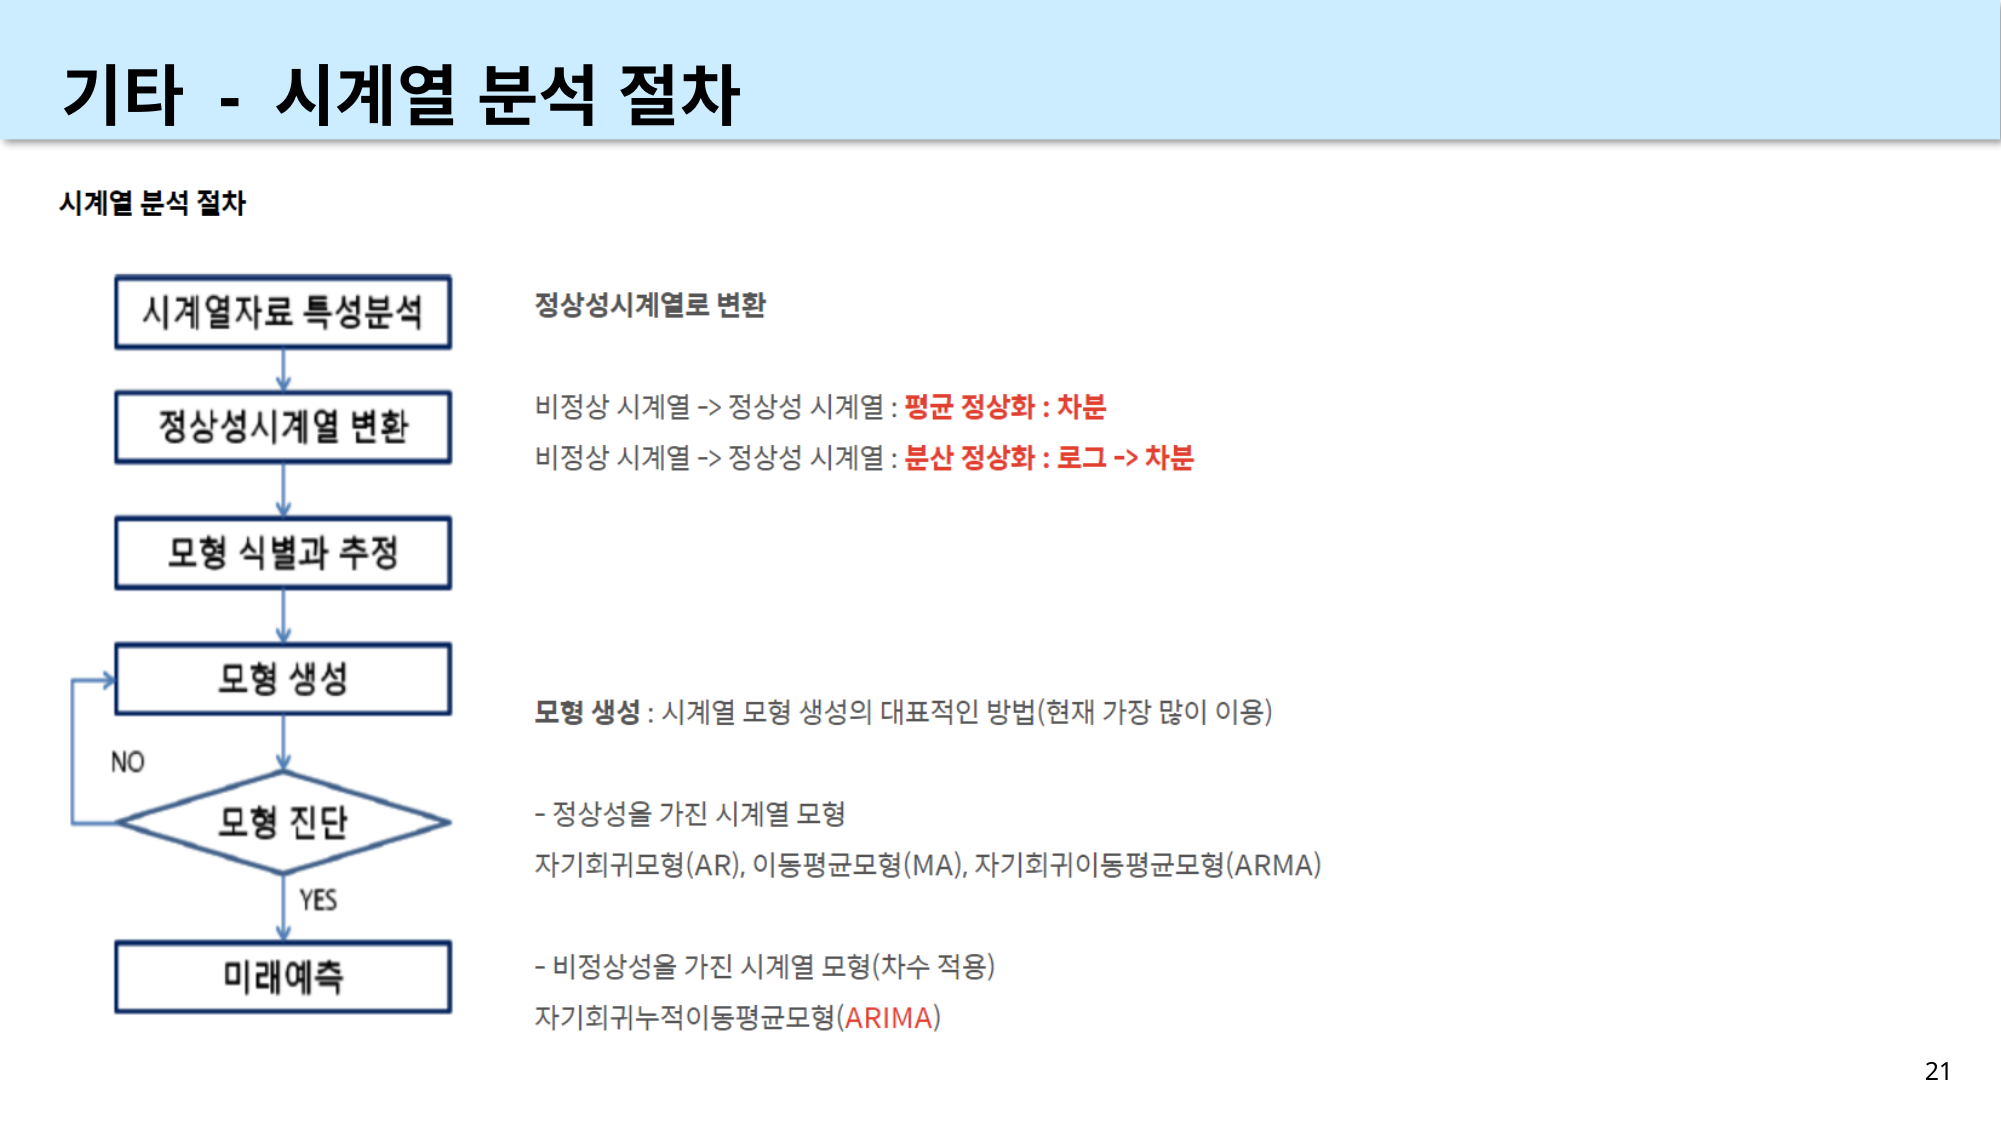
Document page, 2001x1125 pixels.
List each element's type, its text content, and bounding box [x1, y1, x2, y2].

picture [46, 176, 1340, 1056]
slide_number 21 [1518, 1042, 1969, 1103]
text_box 기타 - 시계열 분석 절차 [46, 6, 1915, 150]
